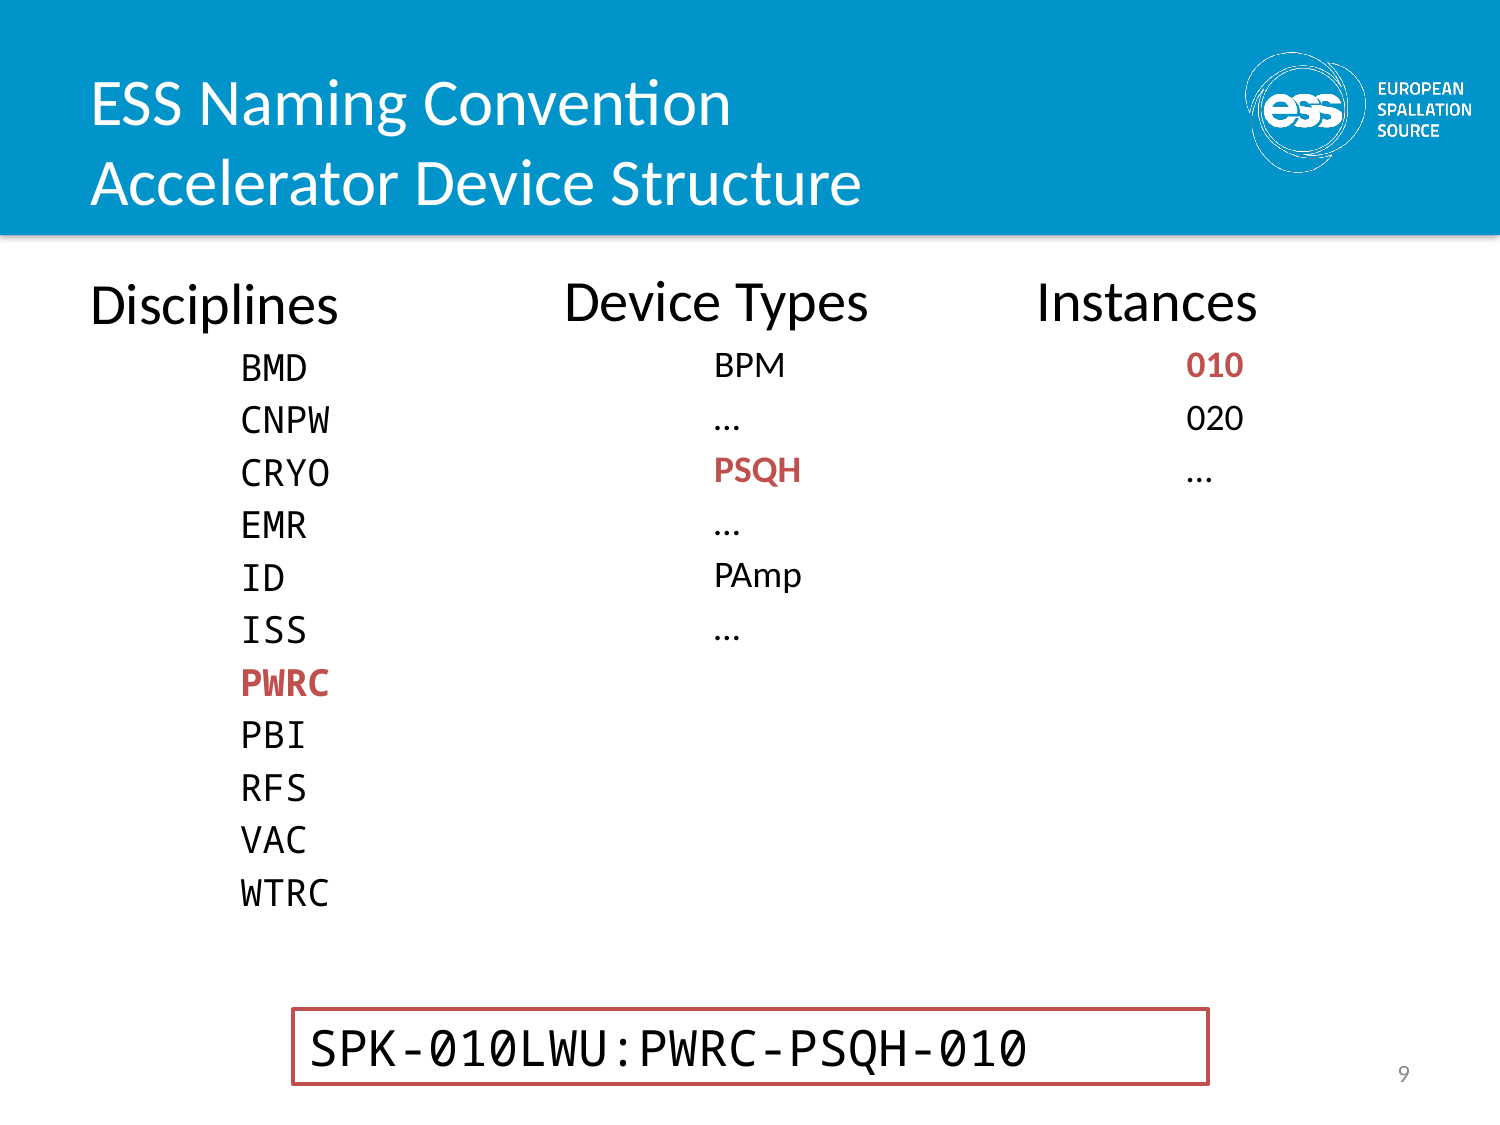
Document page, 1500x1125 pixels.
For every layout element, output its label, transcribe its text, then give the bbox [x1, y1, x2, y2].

text_box Instances 010 020 … [1021, 255, 1425, 998]
picture [1432, 125, 1438, 136]
picture [1436, 104, 1444, 115]
picture [1423, 83, 1430, 94]
picture [1422, 125, 1428, 134]
picture [1400, 83, 1407, 94]
picture [1454, 83, 1458, 94]
picture [1264, 94, 1342, 127]
text_box Device Types BPM … PSQH … PAmp … [549, 255, 953, 998]
picture [1398, 109, 1406, 115]
slide_number 9 [1074, 1042, 1425, 1103]
title ESS Naming Convention Accelerator Device Structure [75, 45, 1247, 233]
picture [1443, 86, 1450, 93]
text_box SPK-010LWU:PWRC-PSQH-010 [291, 1007, 1210, 1086]
picture [1409, 104, 1415, 115]
picture [1379, 83, 1385, 94]
picture [1389, 104, 1393, 115]
list Disciplines BMD CNPW CRYO EMR ID ISS PWRC PBI RFS VAC WTRC [75, 258, 479, 1002]
picture [1418, 104, 1423, 115]
